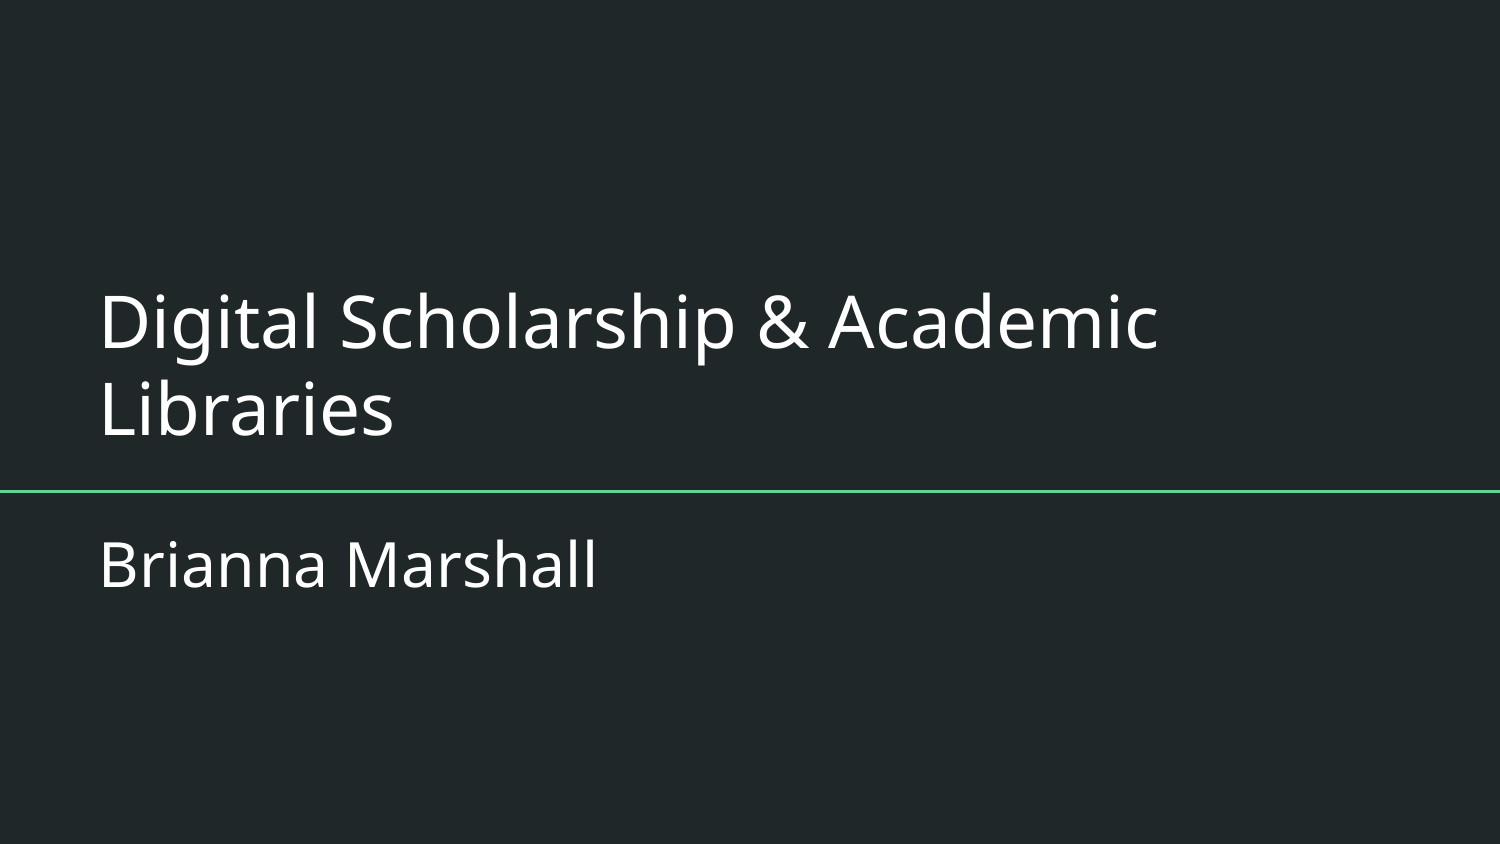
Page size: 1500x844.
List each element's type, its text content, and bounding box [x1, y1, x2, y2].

title Digital Scholarship & Academic Libraries [83, 337, 1417, 466]
title Brianna Marshall [83, 518, 1417, 615]
